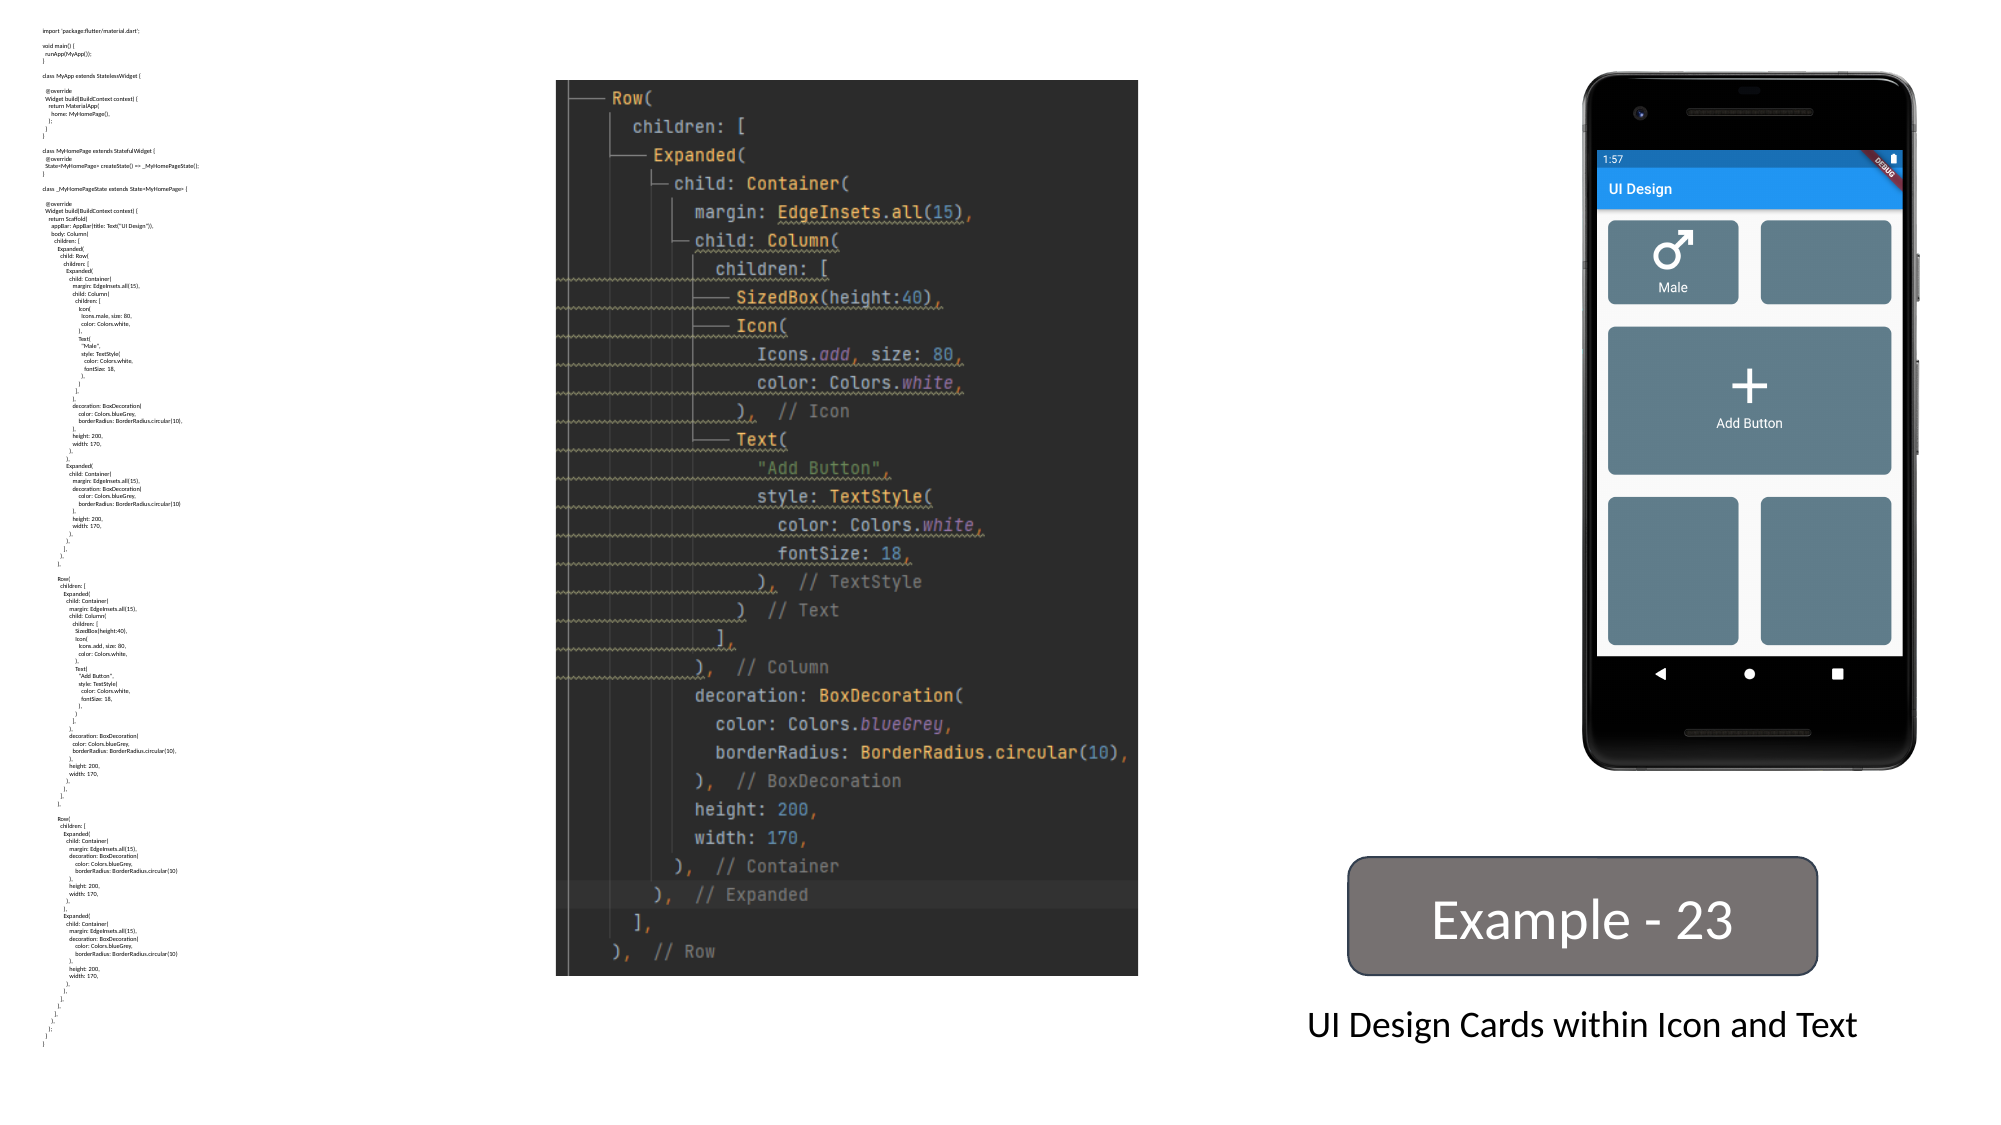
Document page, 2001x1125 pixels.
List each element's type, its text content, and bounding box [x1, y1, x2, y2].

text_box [555, 80, 1139, 976]
text_box Example - 23 [1347, 856, 1819, 977]
text_box UI Design Cards within Icon and Text [1205, 992, 1961, 1053]
picture [1582, 71, 1920, 771]
text_box import 'package:flutter/material.dart'; void main() { runApp(MyApp()); } class MyApp extends StatelessWidget { @override Widget build(BuildContext context) { return MaterialApp( home: MyHomePage(), ); } } class MyHomePage extends StatefulWidget { @override State<MyHomePage> createState() => _MyHomePageState(); } class _MyHomePageState extends State<MyHomePage> { @override Widget build(BuildContext context) { return Scaffold( appBar: AppBar(title: Text("UI Design")), body: Column( children: [ Expanded( child: Row( children: [ Expanded( child: Container( margin: EdgeInsets.all(15), child: Column( children: [ Icon( Icons.male, size: 80, color: Colors.white, ), Text( "Male", style: TextStyle( color: Colors.white, fontSize: 18, ), ) ], ), decoration: BoxDecoration( color: Colors.blueGrey, borderRadius: BorderRadius.circular(10), ), height: 200, width: 170, ), ), Expanded( child: Container( margin: EdgeInsets.all(15), decoration: BoxDecoration( color: Colors.blueGrey, borderRadius: BorderRadius.circular(10) ), height: 200, width: 170, ), ), ], ), ), Row( children: [ Expanded( child: Container( margin: EdgeInsets.all(15), child: Column( children: [ SizedBox(height:40), Icon( Icons.add, size: 80, color: Colors.white, ), Text( "Add Button", style: TextStyle( color: Colors.white, fontSize: 18, ), ) ], ), decoration: BoxDecoration( color: Colors.blueGrey, borderRadius: BorderRadius.circular(10), ), height: 200, width: 170, ), ), ], ), Row( children: [ Expanded( child: Container( margin: EdgeInsets.all(15), decoration: BoxDecoration( color: Colors.blueGrey, borderRadius: BorderRadius.circular(10) ), height: 200, width: 170, ), ), Expanded( child: Container( margin: EdgeInsets.all(15), decoration: BoxDecoration( color: Colors.blueGrey, borderRadius: BorderRadius.circular(10) ), height: 200, width: 170, ), ), ], ), ], ), ); } } [27, 20, 346, 1063]
